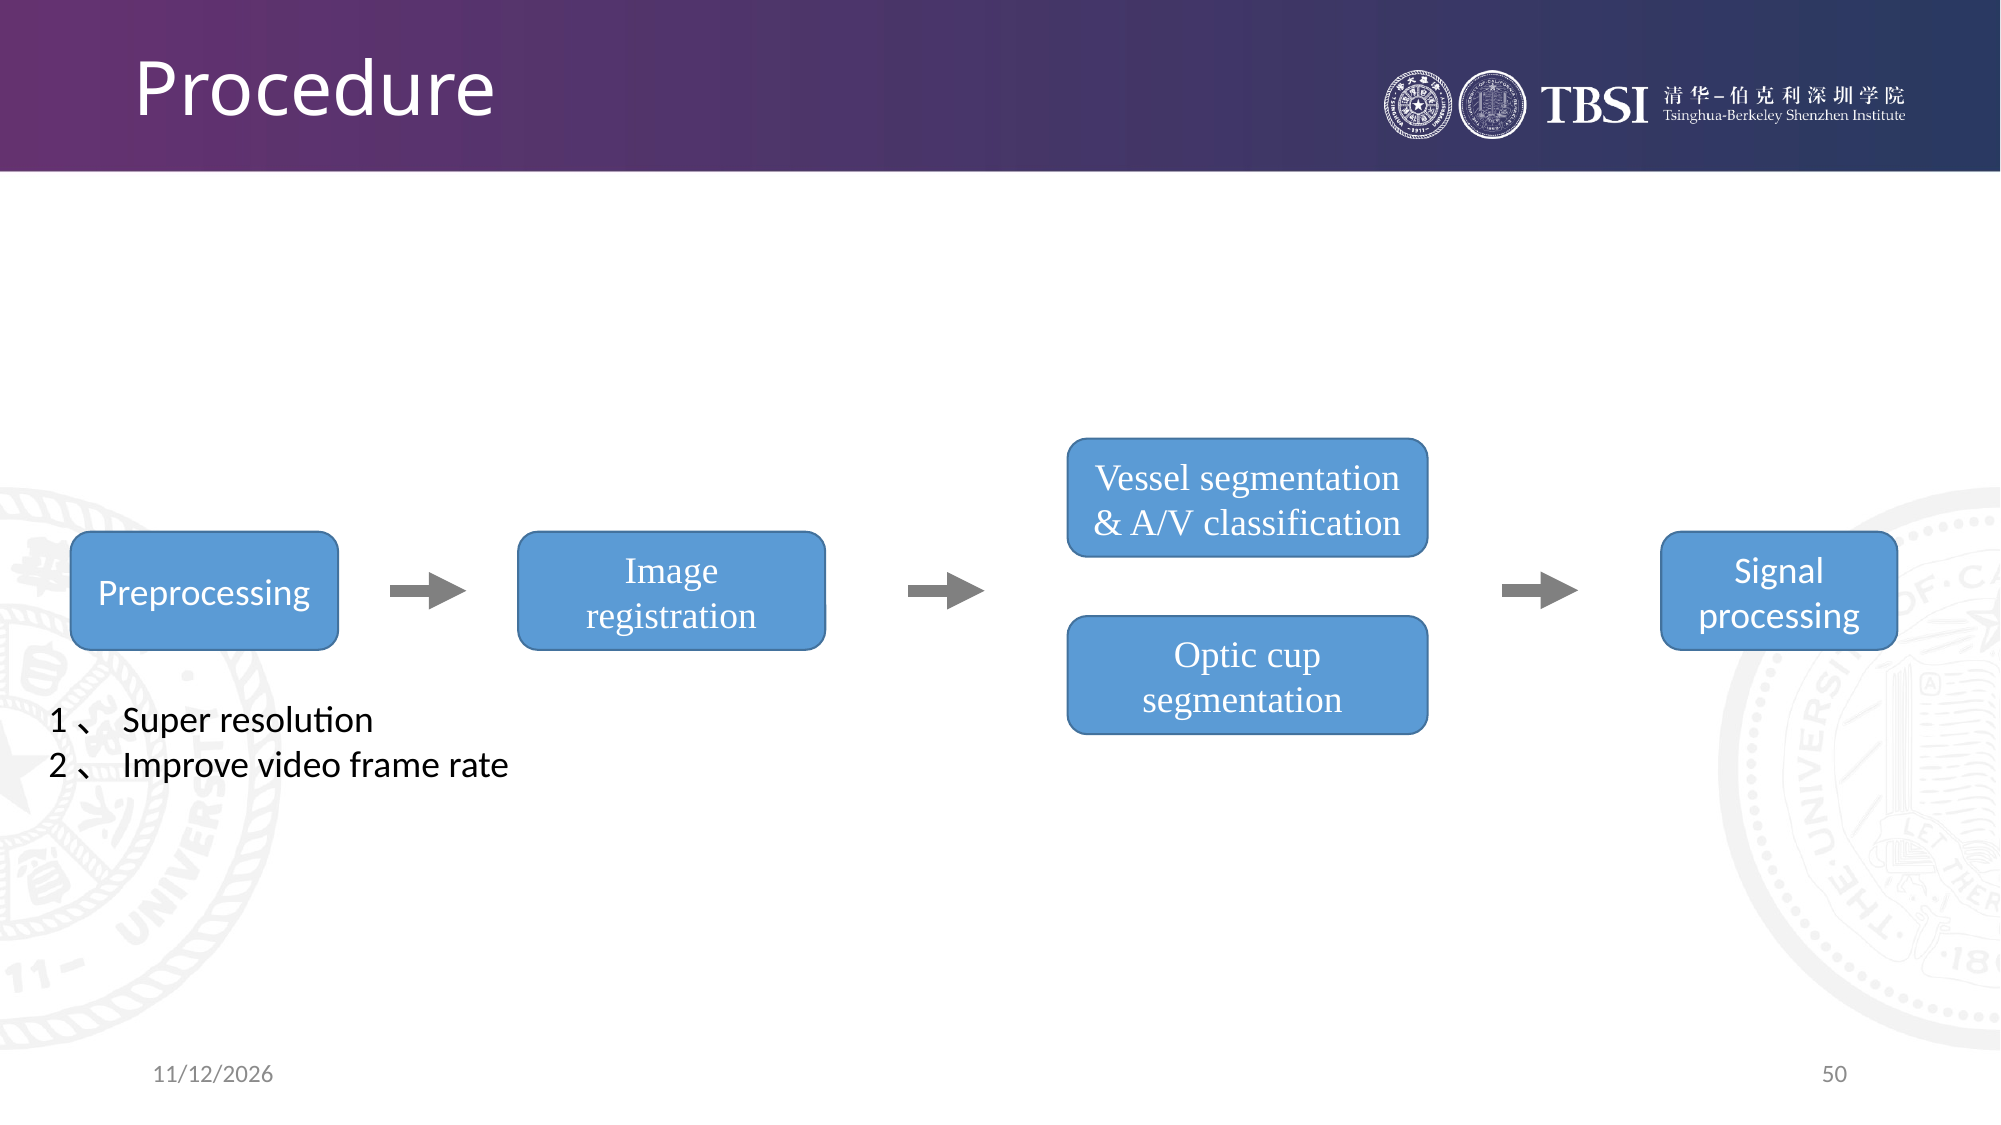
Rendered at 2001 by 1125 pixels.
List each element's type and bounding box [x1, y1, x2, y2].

text_box [1660, 530, 1899, 651]
slide_number [1412, 1042, 1863, 1103]
text_box [517, 530, 827, 651]
text_box [33, 687, 525, 792]
text_box [69, 530, 340, 651]
picture [0, 0, 2001, 1125]
title [119, 71, 1322, 139]
slide_number [137, 1042, 588, 1103]
text_box [1066, 615, 1429, 736]
text_box [1066, 437, 1429, 558]
